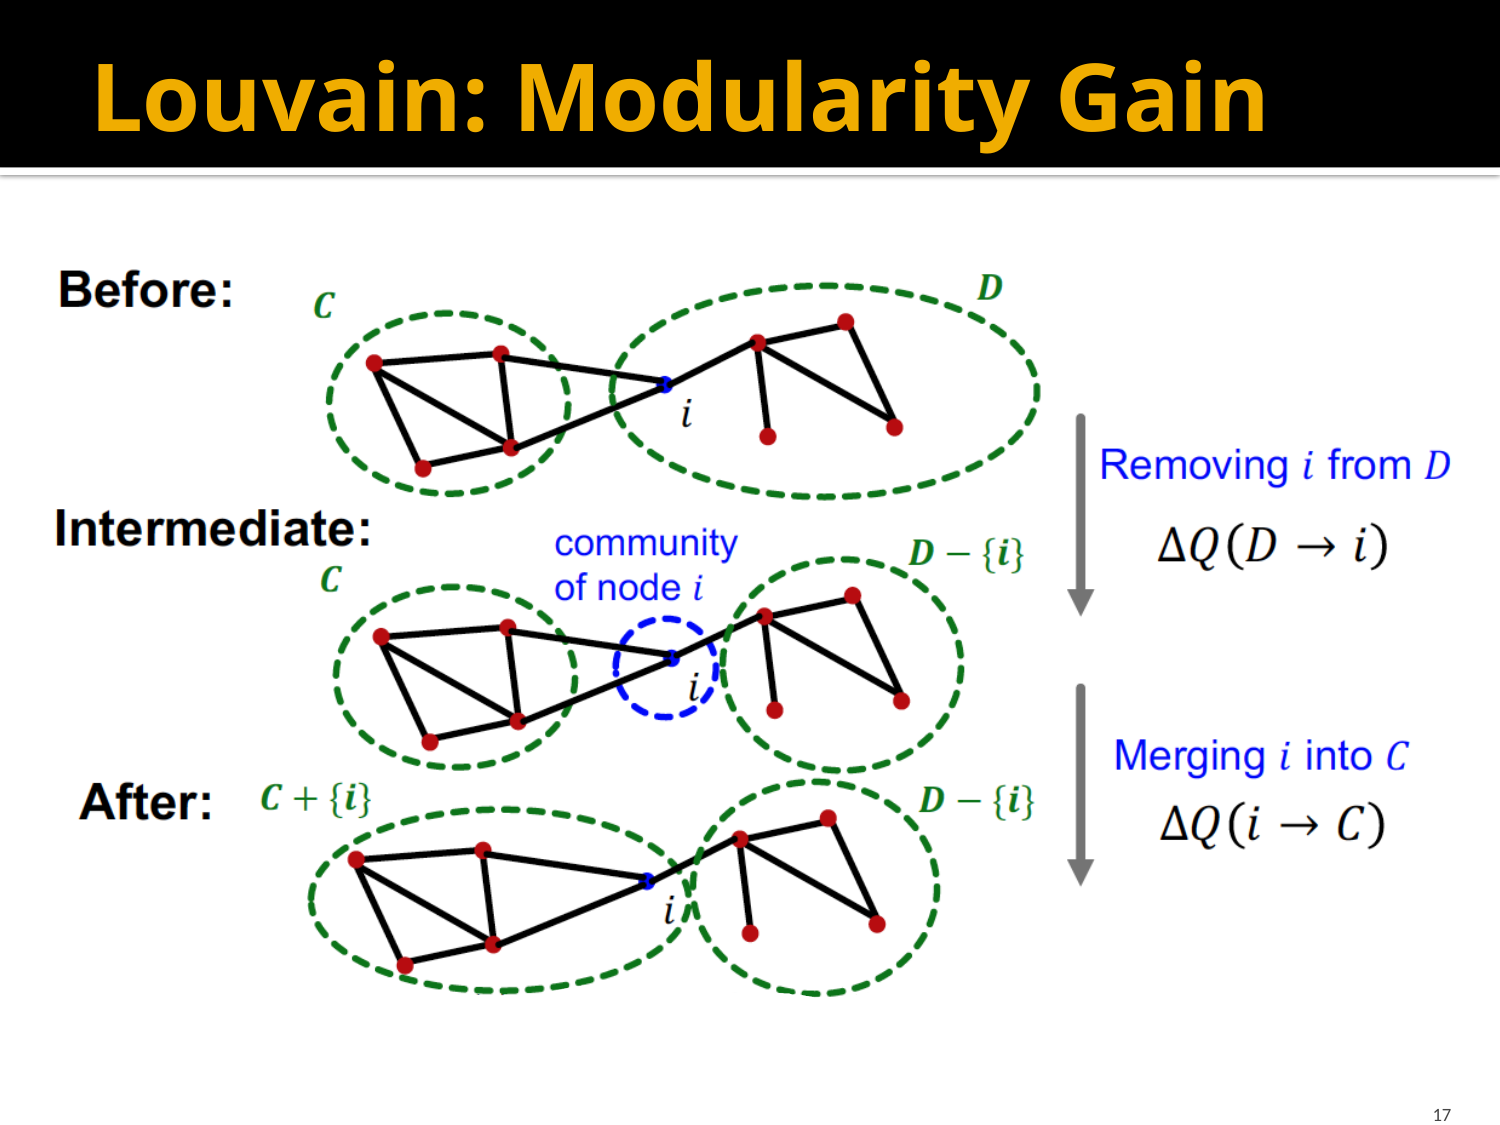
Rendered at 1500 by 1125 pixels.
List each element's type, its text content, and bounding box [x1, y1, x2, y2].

title Louvain: Modularity Gain [75, 12, 1425, 175]
picture [33, 260, 1467, 998]
slide_number 17 [1345, 1080, 1467, 1125]
